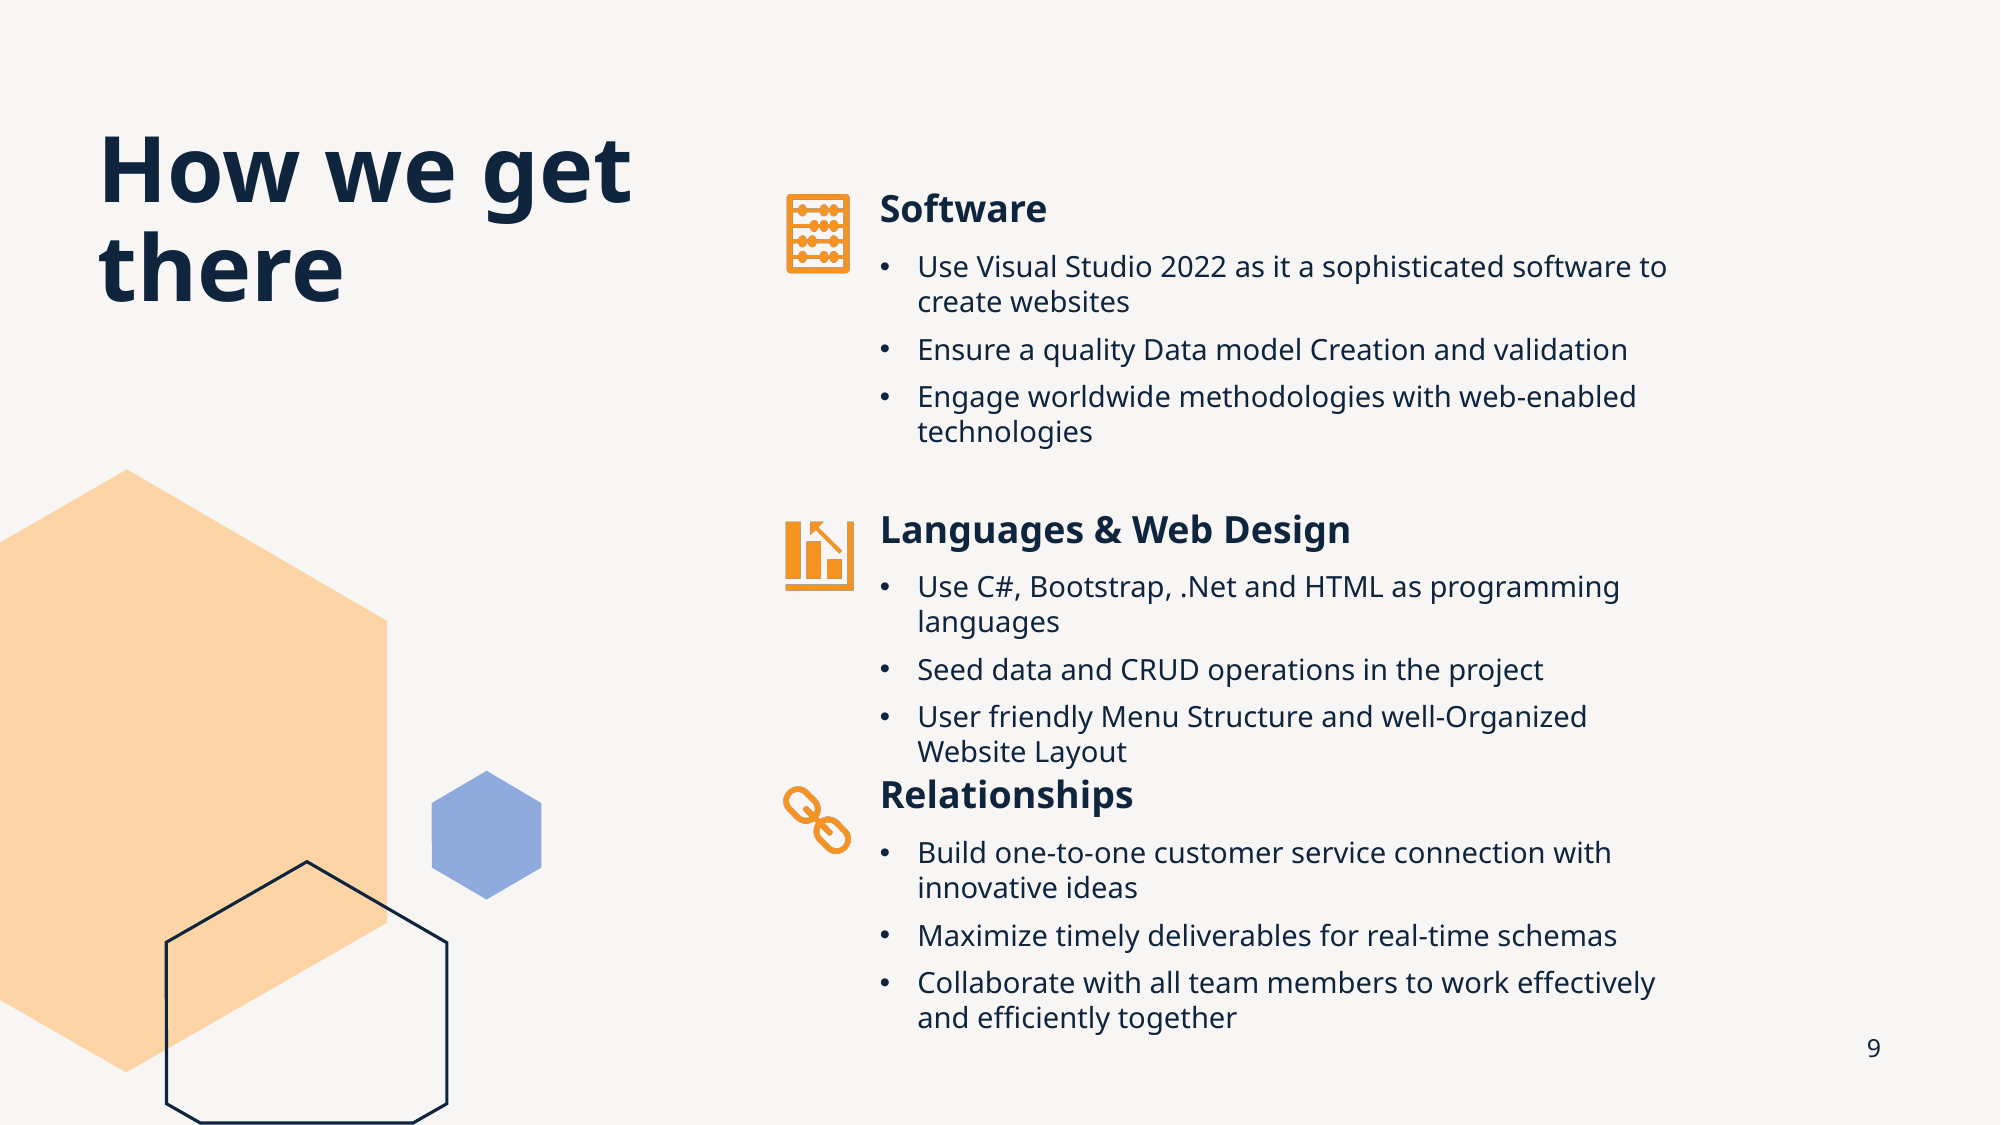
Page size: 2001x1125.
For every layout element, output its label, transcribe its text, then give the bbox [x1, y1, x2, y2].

list Use Visual Studio 2022 as it a sophisticated software to create websites Ensure a quality Data model Creation and validation Engage worldwide methodologies with web-enabled technologies [864, 241, 1712, 489]
list Use C#, Bootstrap, .Net and HTML as programming languages Seed data and CRUD operations in the project User friendly Menu Structure and well-Organized Website Layout [864, 560, 1712, 754]
title How we get there [82, 115, 738, 490]
list Software [864, 168, 1712, 238]
picture [776, 187, 860, 281]
slide_number 9 [1836, 1020, 1912, 1080]
list Languages & Web Design [864, 489, 1712, 559]
list Relationships [864, 754, 1712, 824]
list Build one-to-one customer service connection with innovative ideas Maximize timely deliverables for real-time schemas Collaborate with all team members to work effectively and efficiently together [864, 827, 1712, 1096]
picture [773, 773, 862, 867]
picture [774, 509, 863, 603]
